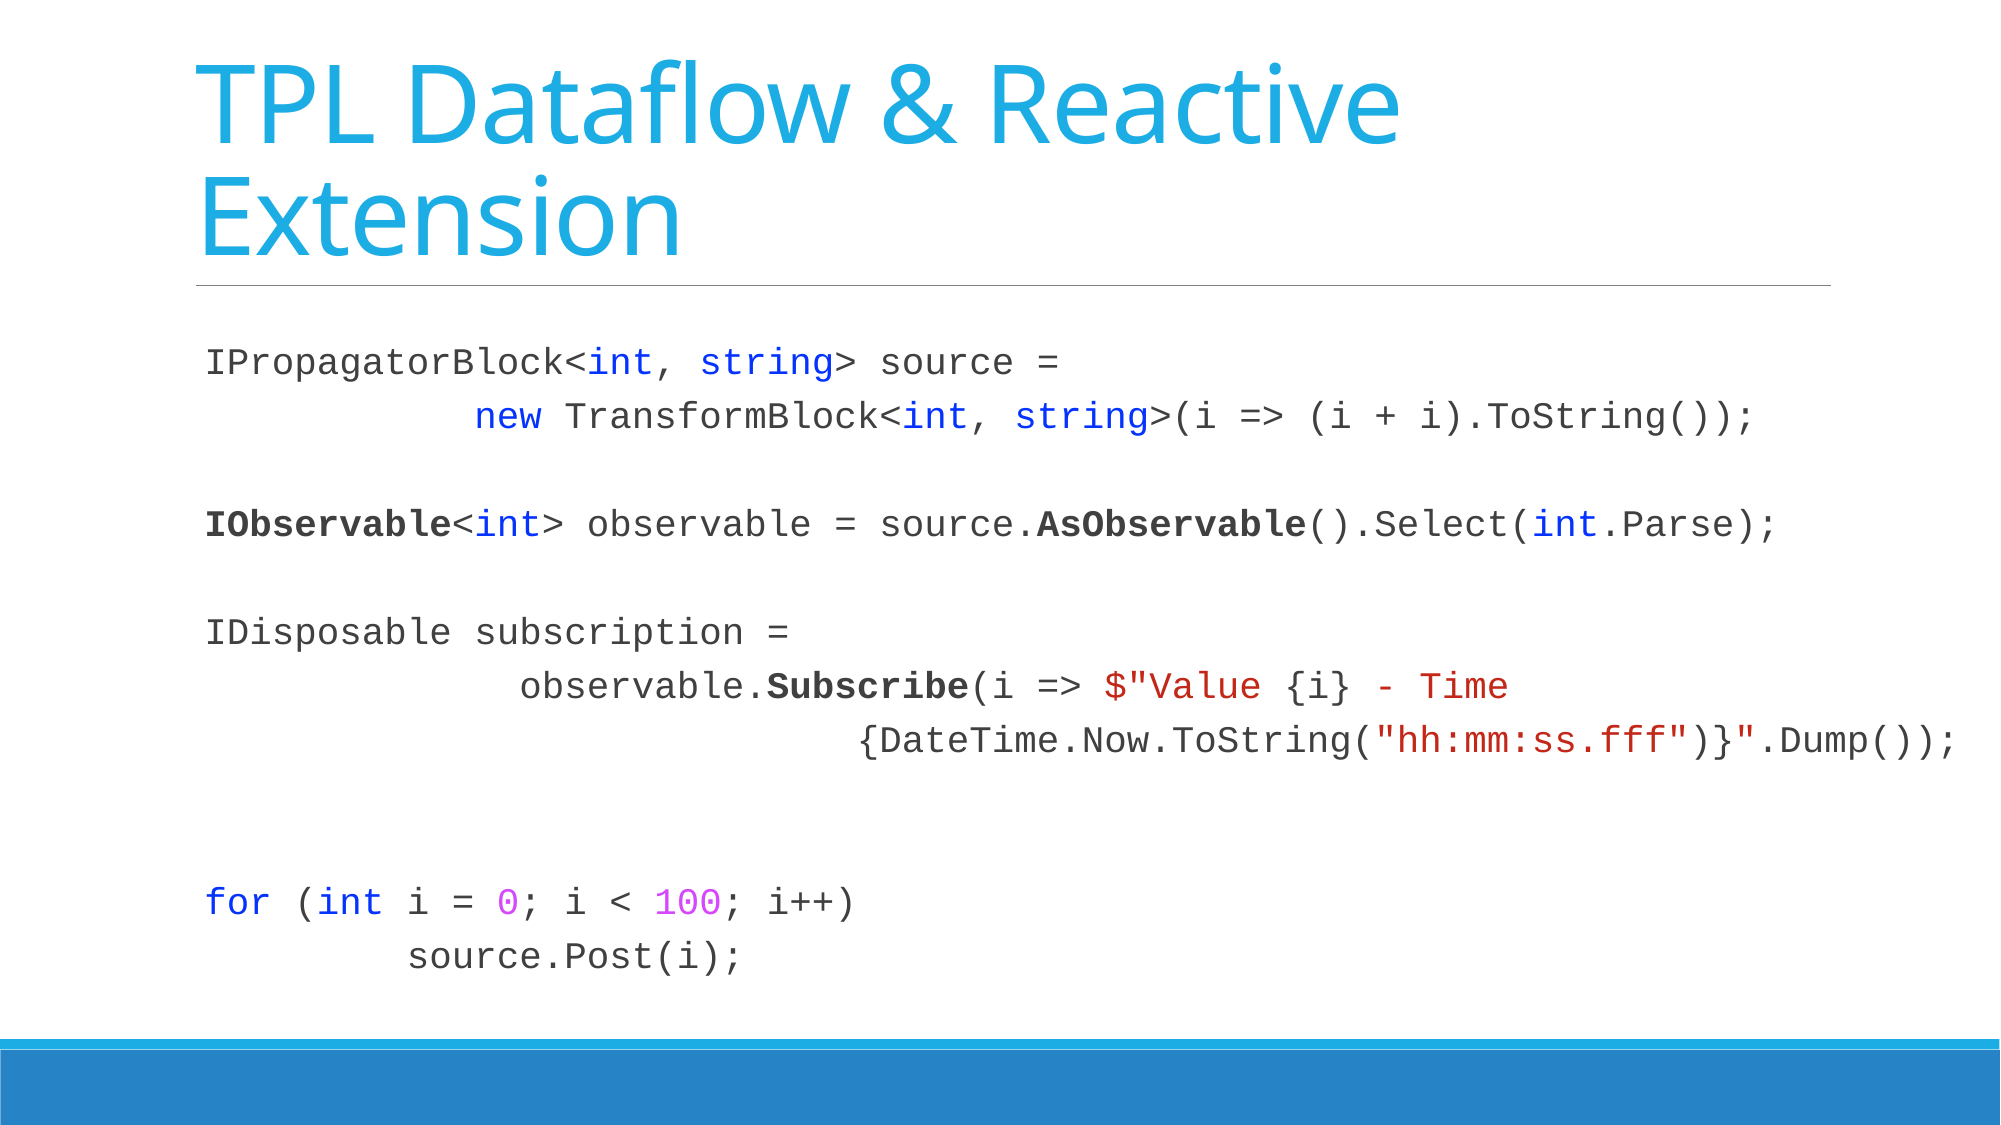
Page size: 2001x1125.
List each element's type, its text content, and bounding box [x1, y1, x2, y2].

title TPL Dataflow & Reactive Extension [180, 47, 1830, 285]
list IPropagatorBlock<int, string> source = new TransformBlock<int, string>(i => (i + i).ToString()); IObservable<int> observable = source.AsObservable().Select(int.Parse); IDisposable subscription = observable.Subscribe(i => $"Value {i} - Time {DateTime.Now.ToString("hh:mm:ss.fff")}".Dump()); for (int i = 0; i < 100; i++) source.Post(i); [189, 320, 2000, 998]
